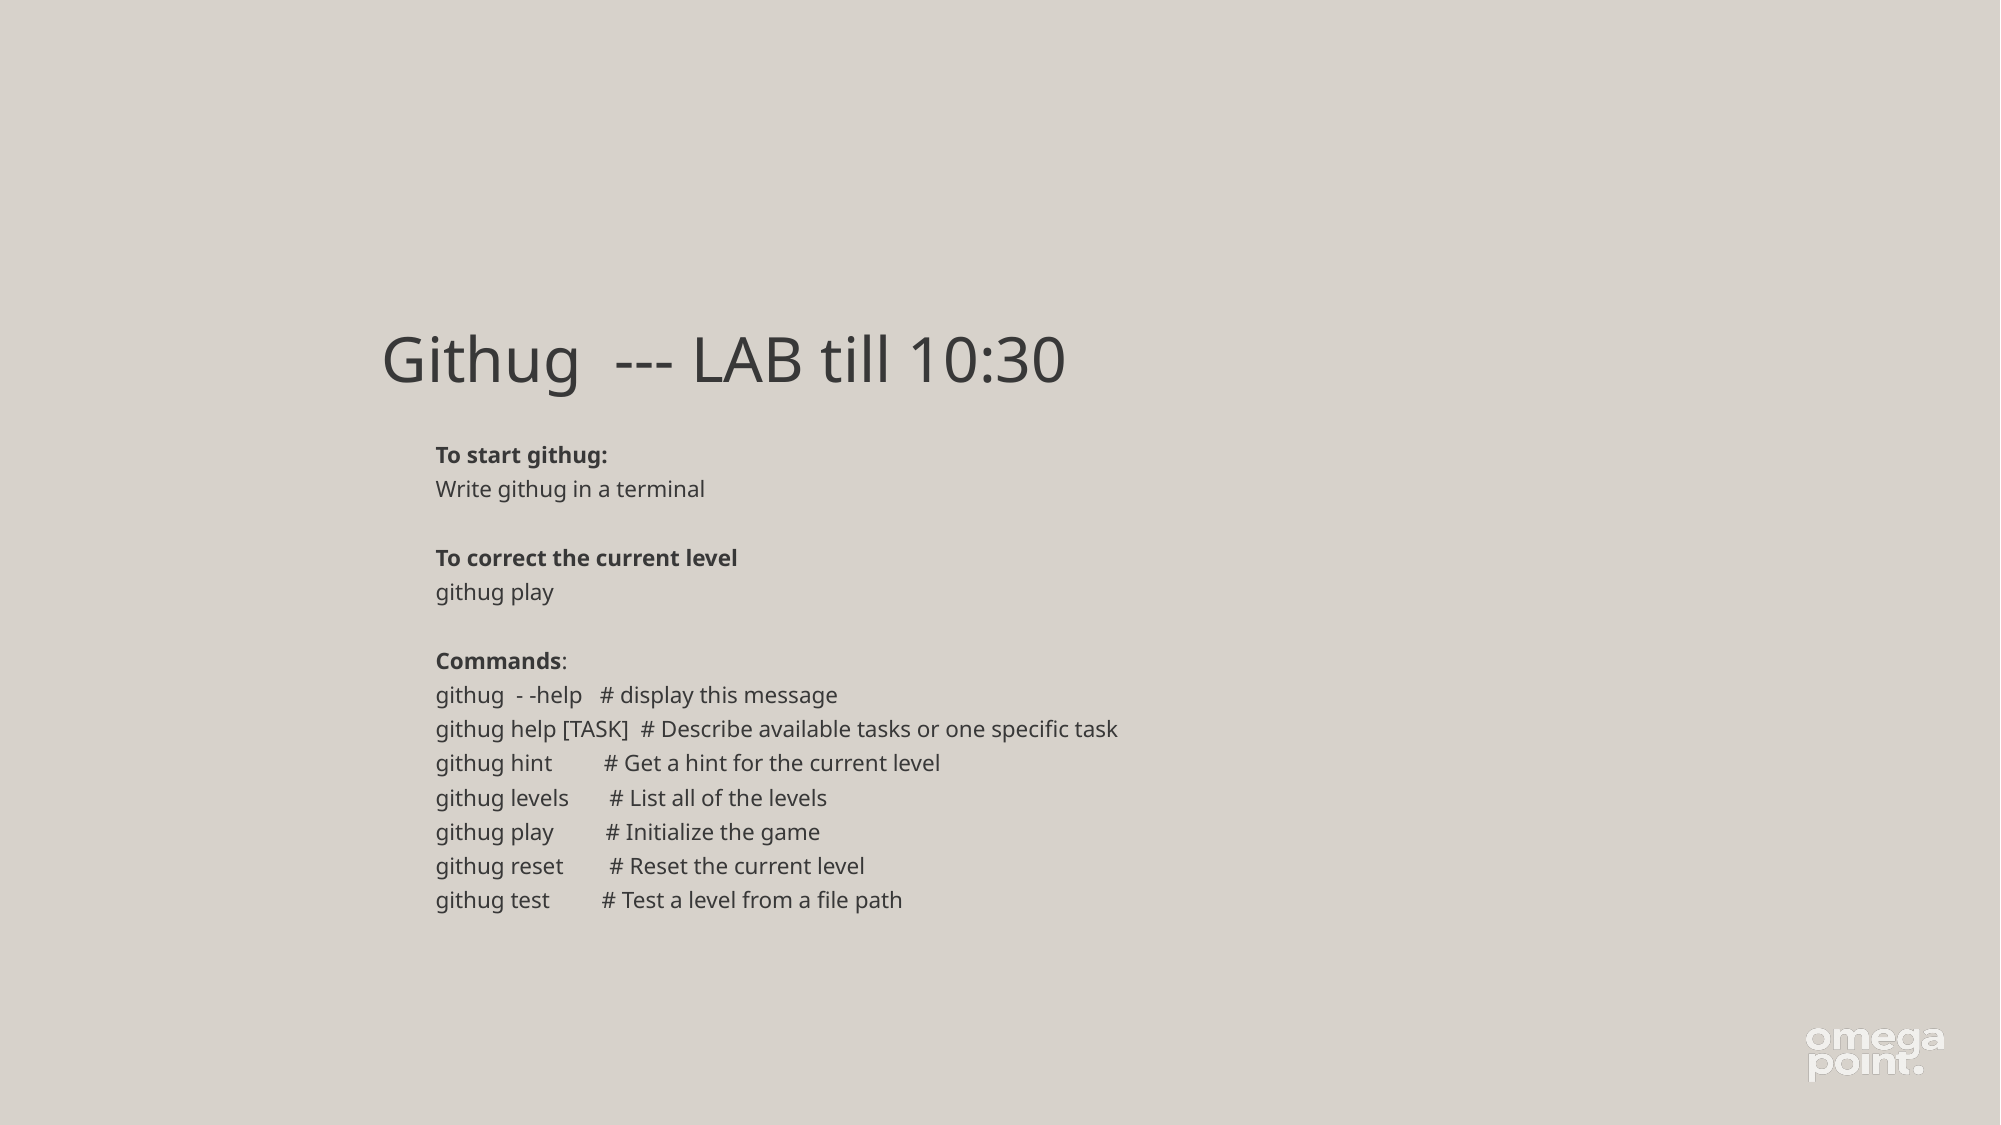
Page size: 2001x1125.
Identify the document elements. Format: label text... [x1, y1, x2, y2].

title Githug --- LAB till 10:30 [366, 186, 1634, 404]
list To start githug: Write githug in a terminal To correct the current level githug play Commands: githug - -help # display this message githug help [TASK] # Describe available tasks or one specific task githug hint # Get a hint for the current level githug levels # List all of the levels githug play # Initialize the game githug reset # Reset the current level githug test # Test a level from a file path [366, 436, 1634, 924]
